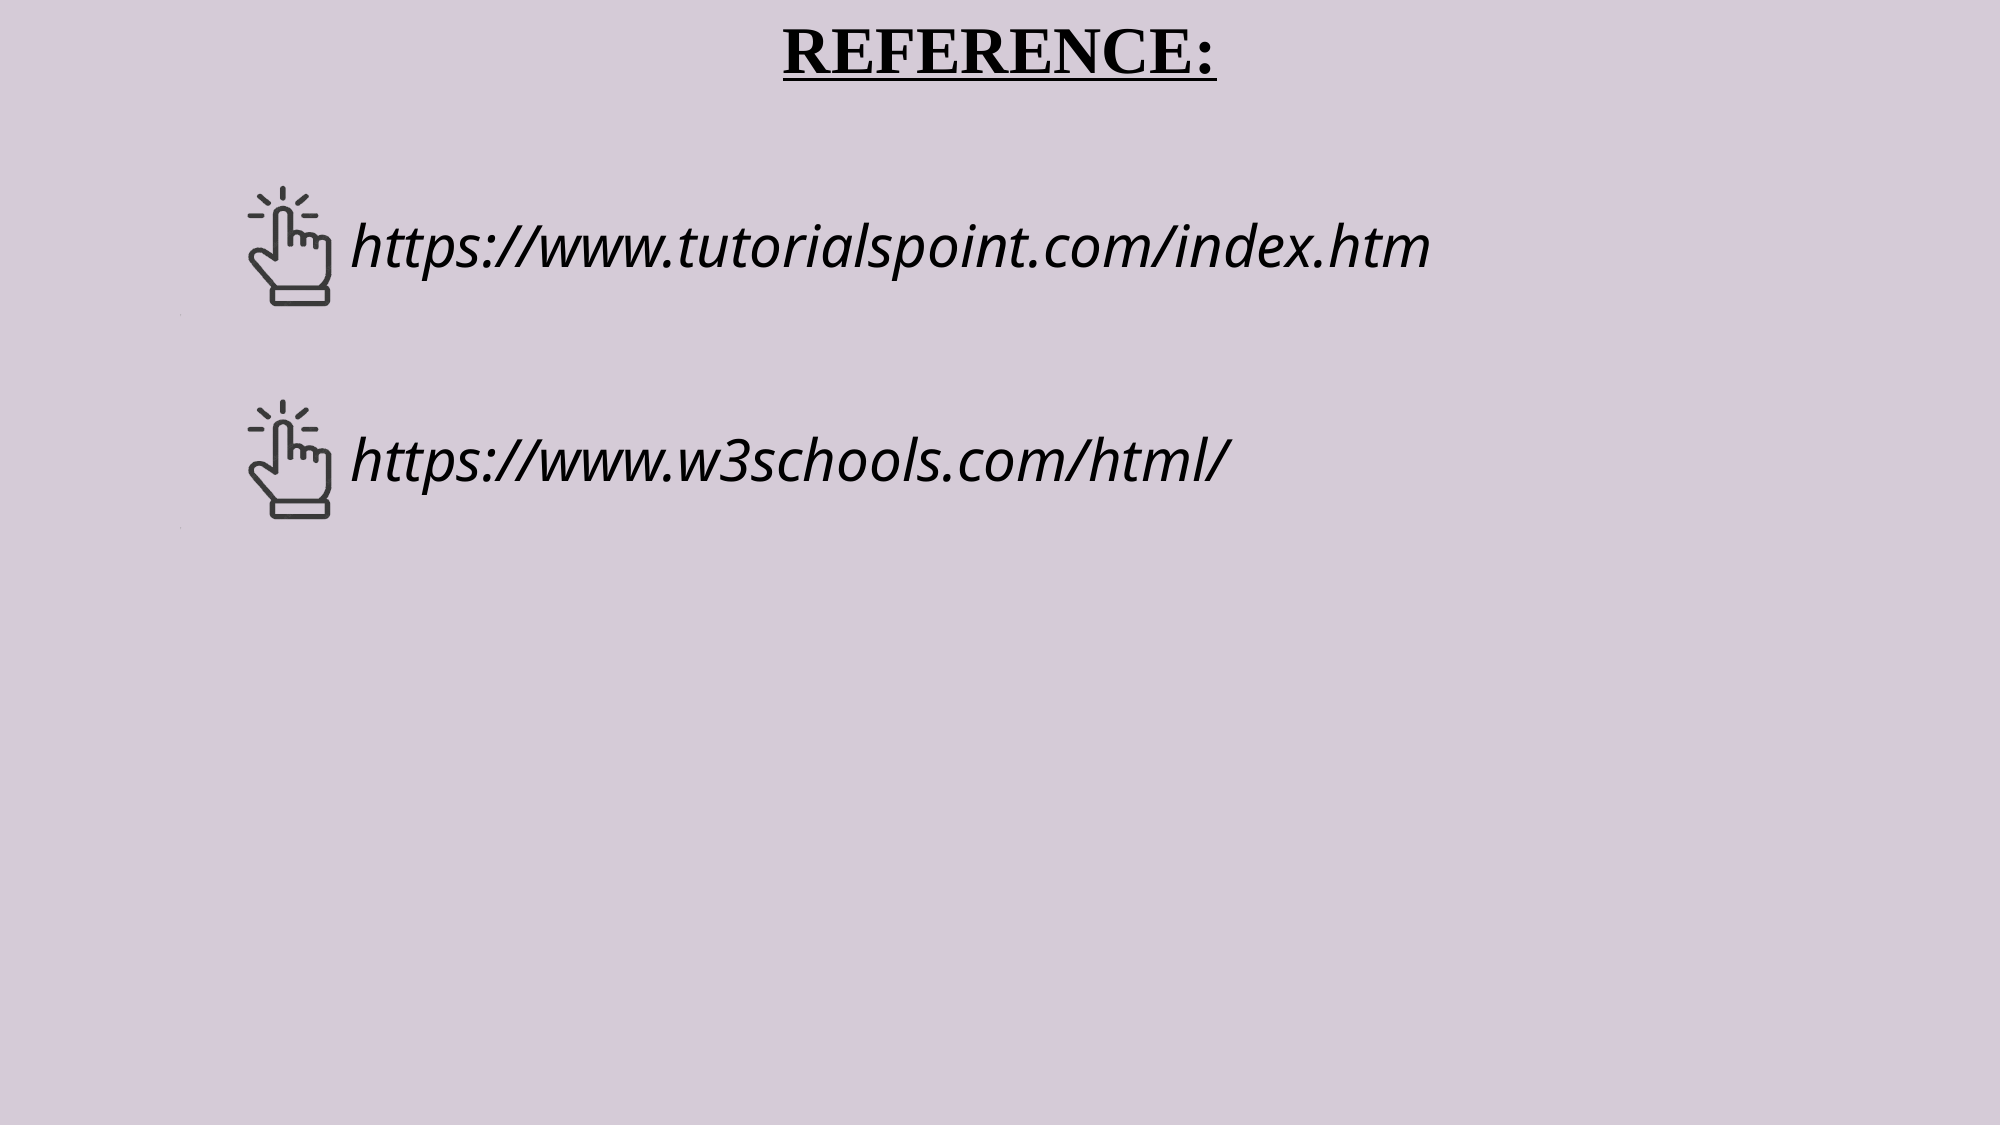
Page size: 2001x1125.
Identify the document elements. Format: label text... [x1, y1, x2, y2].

text_box REFERENCE: [0, 0, 2000, 95]
text_box https://www.tutorialspoint.com/index.htm [420, 201, 1976, 287]
text_box https://www.w3schools.com/html/ [420, 415, 1976, 500]
picture [176, 143, 416, 345]
picture [176, 357, 416, 559]
